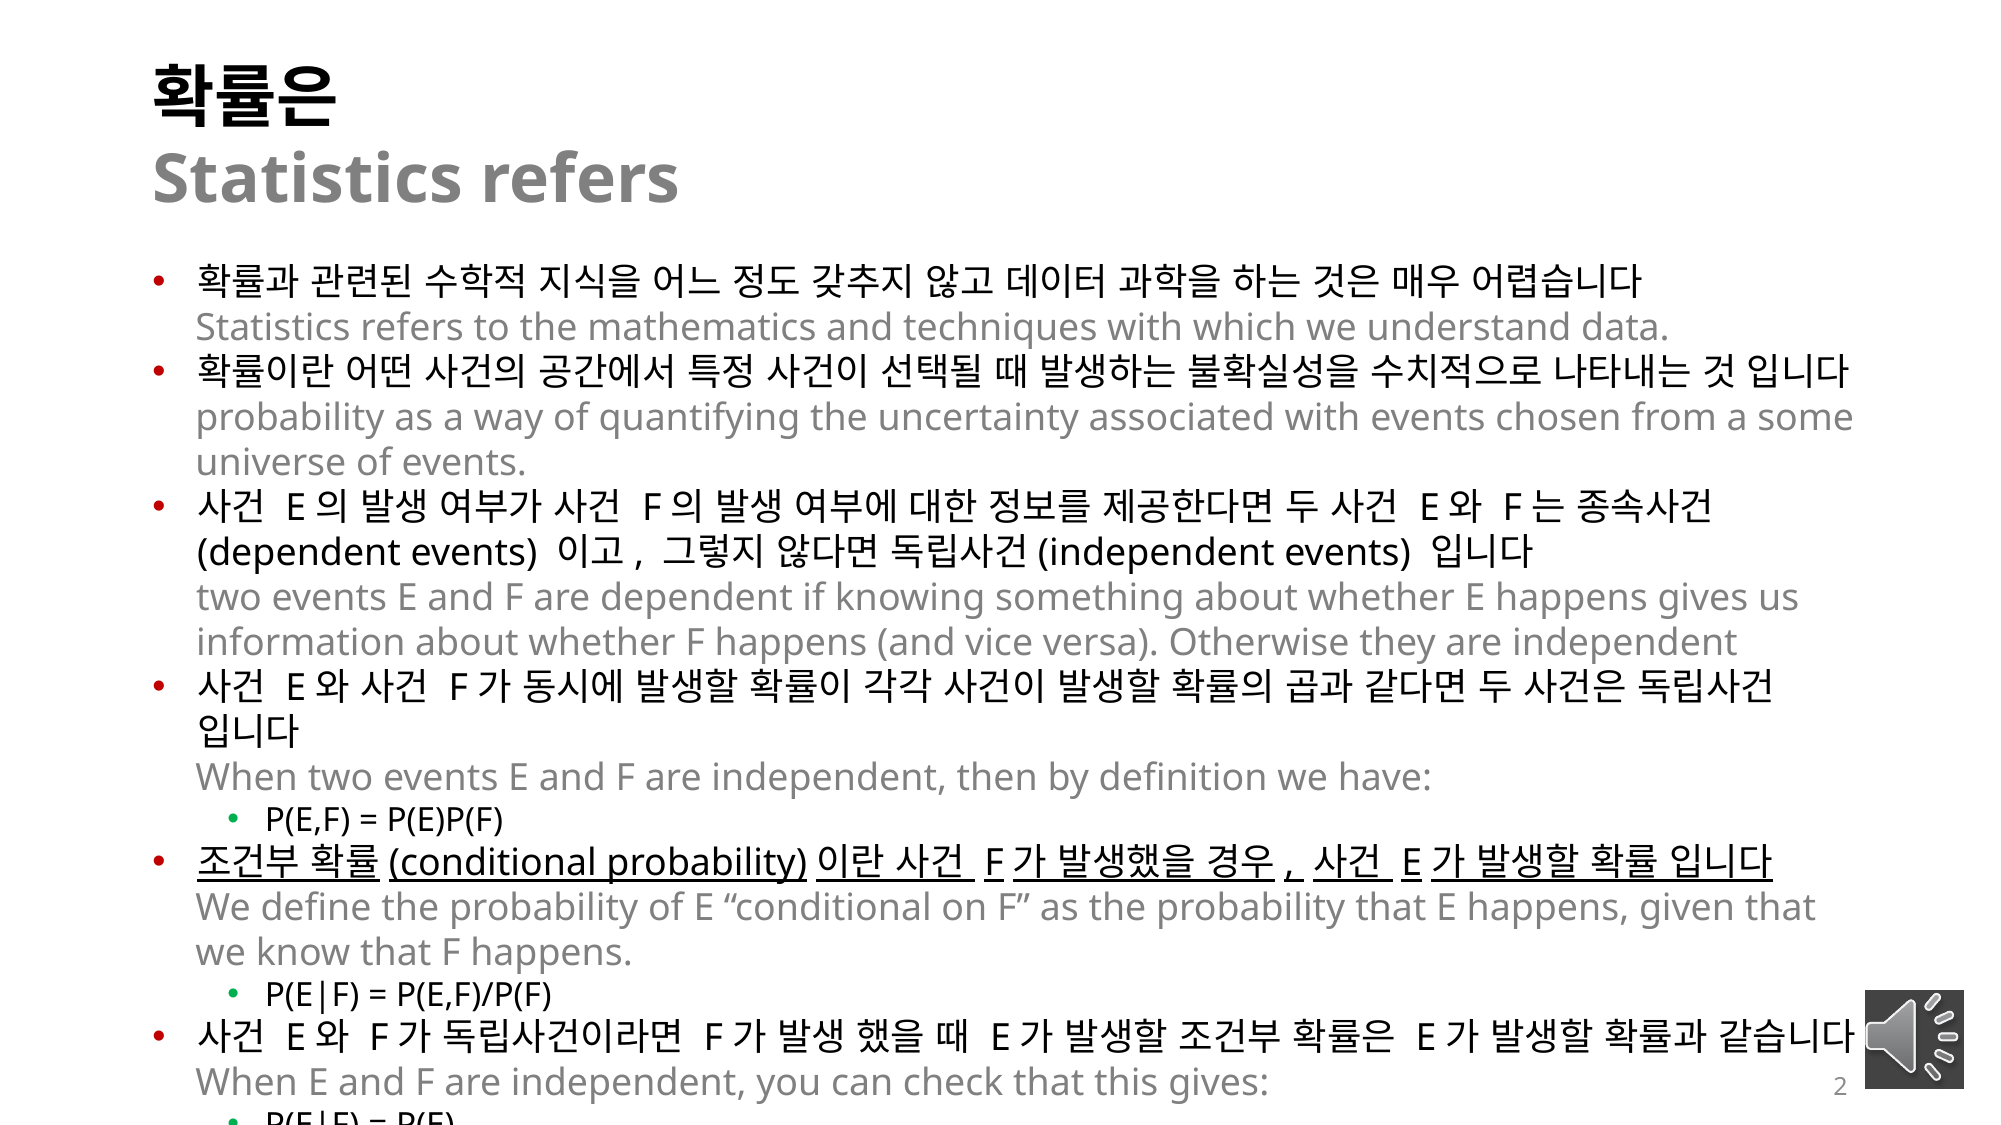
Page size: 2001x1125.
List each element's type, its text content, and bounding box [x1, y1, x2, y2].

list 확률과 관련된 수학적 지식을 어느 정도 갖추지 않고 데이터 과학을 하는 것은 매우 어렵습니다 Statistics refers to the mathematics and techniques with which we understand data. 확률이란 어떤 사건의 공간에서 특정 사건이 선택될 때 발생하는 불확실성을 수치적으로 나타내는 것 입니다 probability as a way of quantifying the uncertainty associated with events chosen from a some universe of events. 사건 E의 발생 여부가 사건 F의 발생 여부에 대한 정보를 제공한다면 두 사건 E와 F는 종속사건(dependent events) 이고, 그렇지 않다면 독립사건(independent events) 입니다 two events E and F are dependent if knowing something about whether E happens gives us information about whether F happens (and vice versa). Otherwise they are independent 사건 E와 사건 F가 동시에 발생할 확률이 각각 사건이 발생할 확률의 곱과 같다면 두 사건은 독립사건 입니다 When two events E and F are independent, then by definition we have: P(E,F) = P(E)P(F) 조건부 확률(conditional probability)이란 사건 F가 발생했을 경우, 사건 E가 발생할 확률 입니다 We define the probability of E “conditional on F” as the probability that E happens, given that we know that F happens. P(E|F) = P(E,F)/P(F) 사건 E와 F가 독립사건이라면 F가 발생 했을 때 E가 발생할 조건부 확률은 E가 발생할 확률과 같습니다 When E and F are independent, you can check that this gives: P(E|F) = P(E) [137, 250, 1885, 1117]
title 확률은 Statistics refers [137, 45, 1863, 225]
picture [1864, 989, 1965, 1090]
slide_number 2 [1412, 1057, 1863, 1117]
